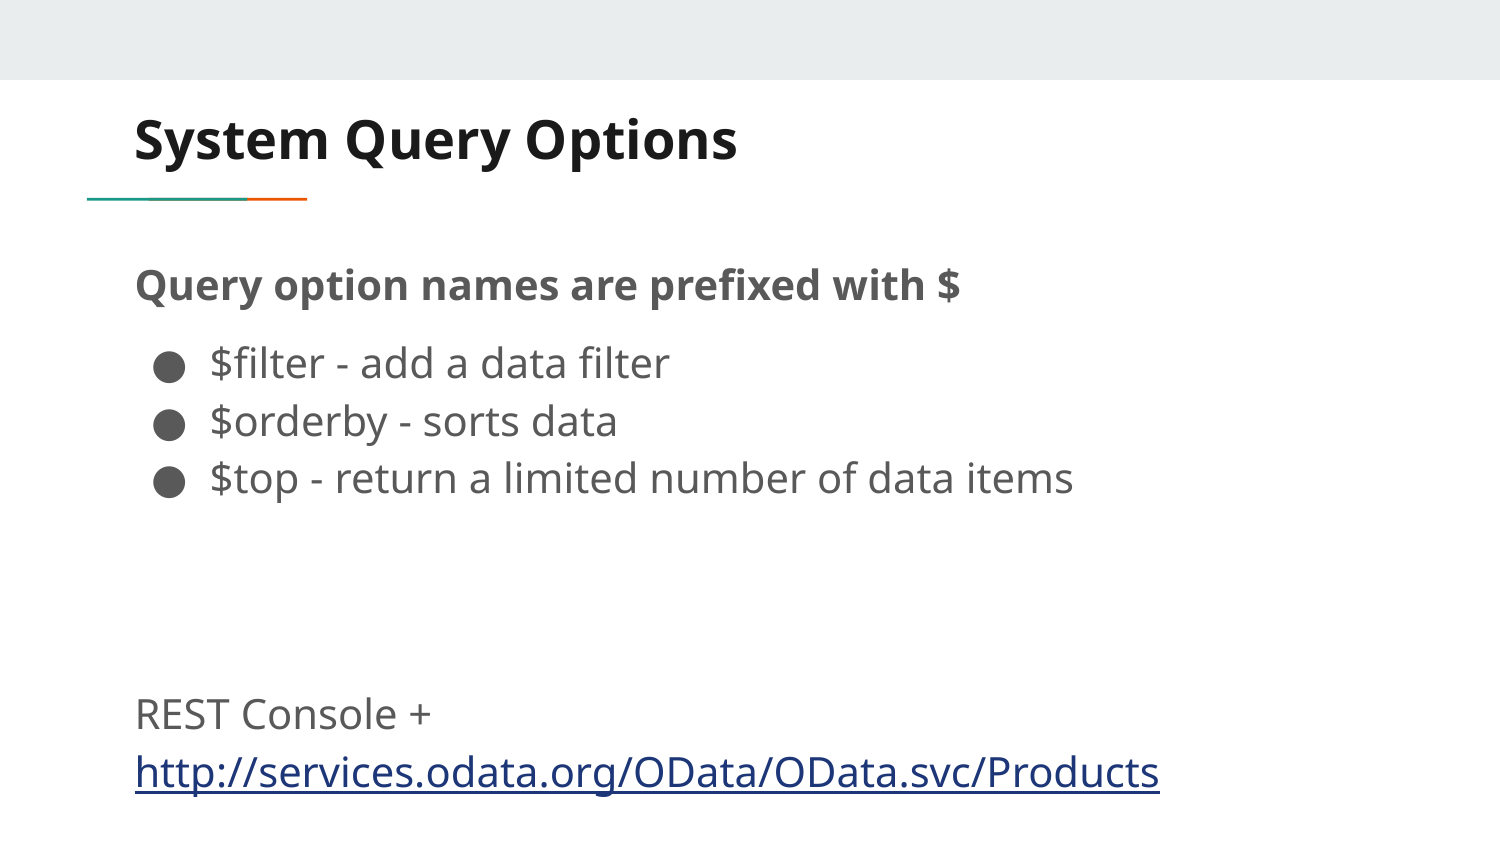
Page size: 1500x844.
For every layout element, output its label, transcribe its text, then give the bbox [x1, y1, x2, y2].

title System Query Options [119, 89, 1381, 178]
list Query option names are prefixed with $ $filter - add a data filter $orderby - sorts data $top - return a limited number of data items REST Console + http://services.odata.org/OData/OData.svc/Products [119, 236, 1419, 782]
